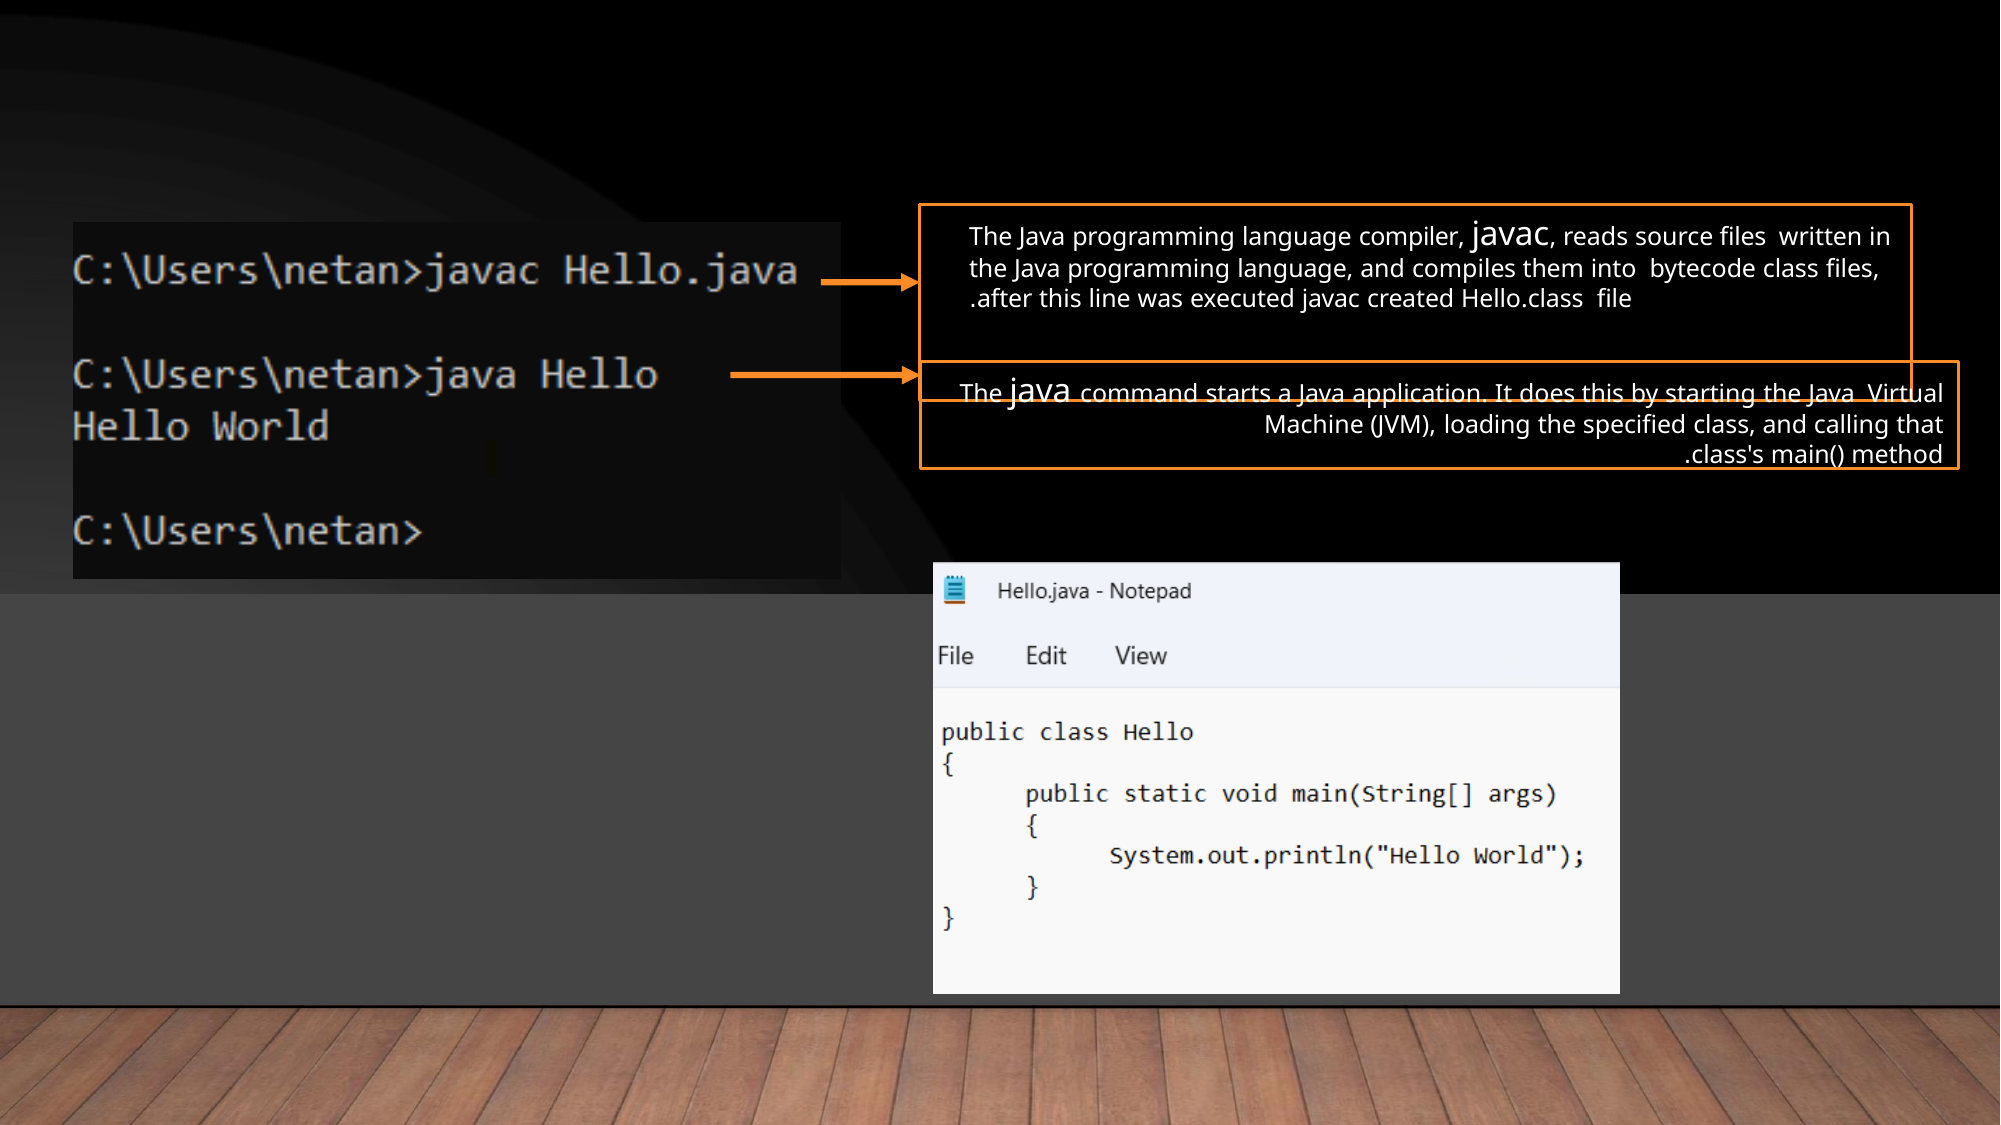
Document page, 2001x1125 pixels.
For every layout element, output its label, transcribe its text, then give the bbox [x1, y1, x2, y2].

picture [0, 1008, 2000, 1125]
text_box [845, 365, 921, 385]
title The Java programming language compiler, javac, reads source files written in the Java programming language, and compiles them into bytecode class files, after this line was executed javac created Hello.class file. [919, 204, 1912, 374]
text_box [845, 273, 920, 292]
text_box The java command starts a Java application. It does this by starting the Java Virtual Machine (JVM), loading the specified class, and calling that class's main() method. [920, 361, 1959, 469]
picture [0, 0, 2000, 1006]
